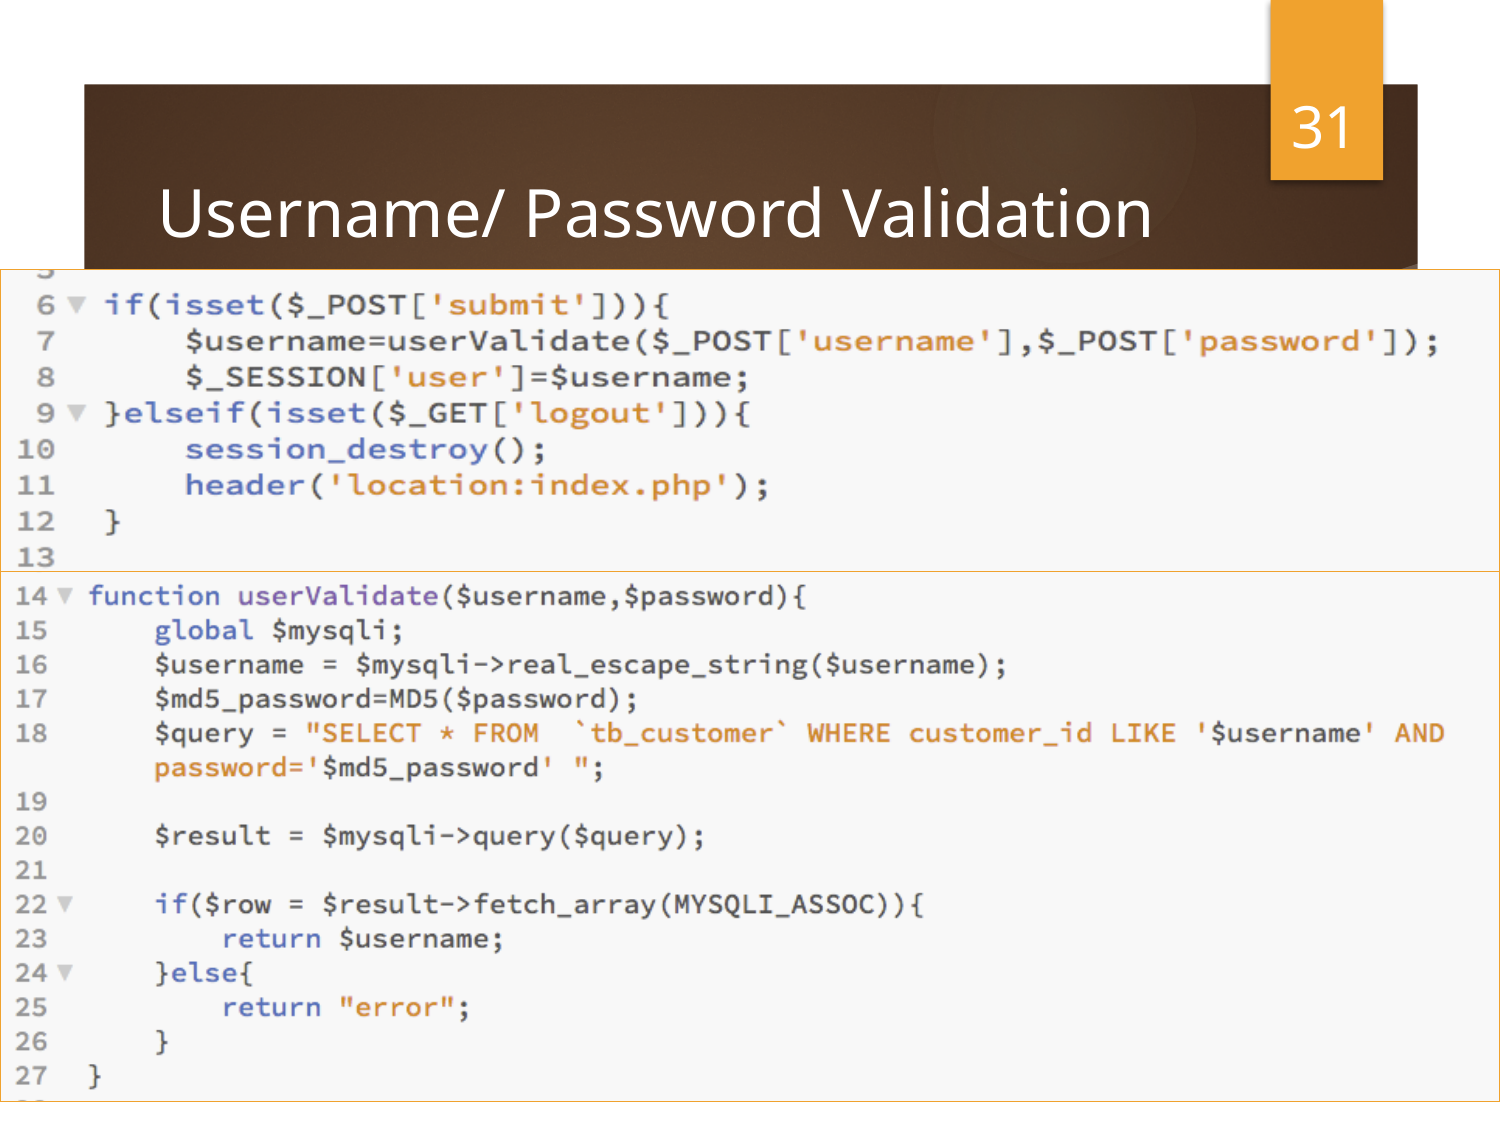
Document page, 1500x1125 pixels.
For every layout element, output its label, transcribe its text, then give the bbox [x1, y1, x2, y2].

title Username/ Password Validation [142, 152, 1339, 267]
slide_number 31 [1259, 50, 1390, 177]
picture [0, 268, 1500, 1102]
